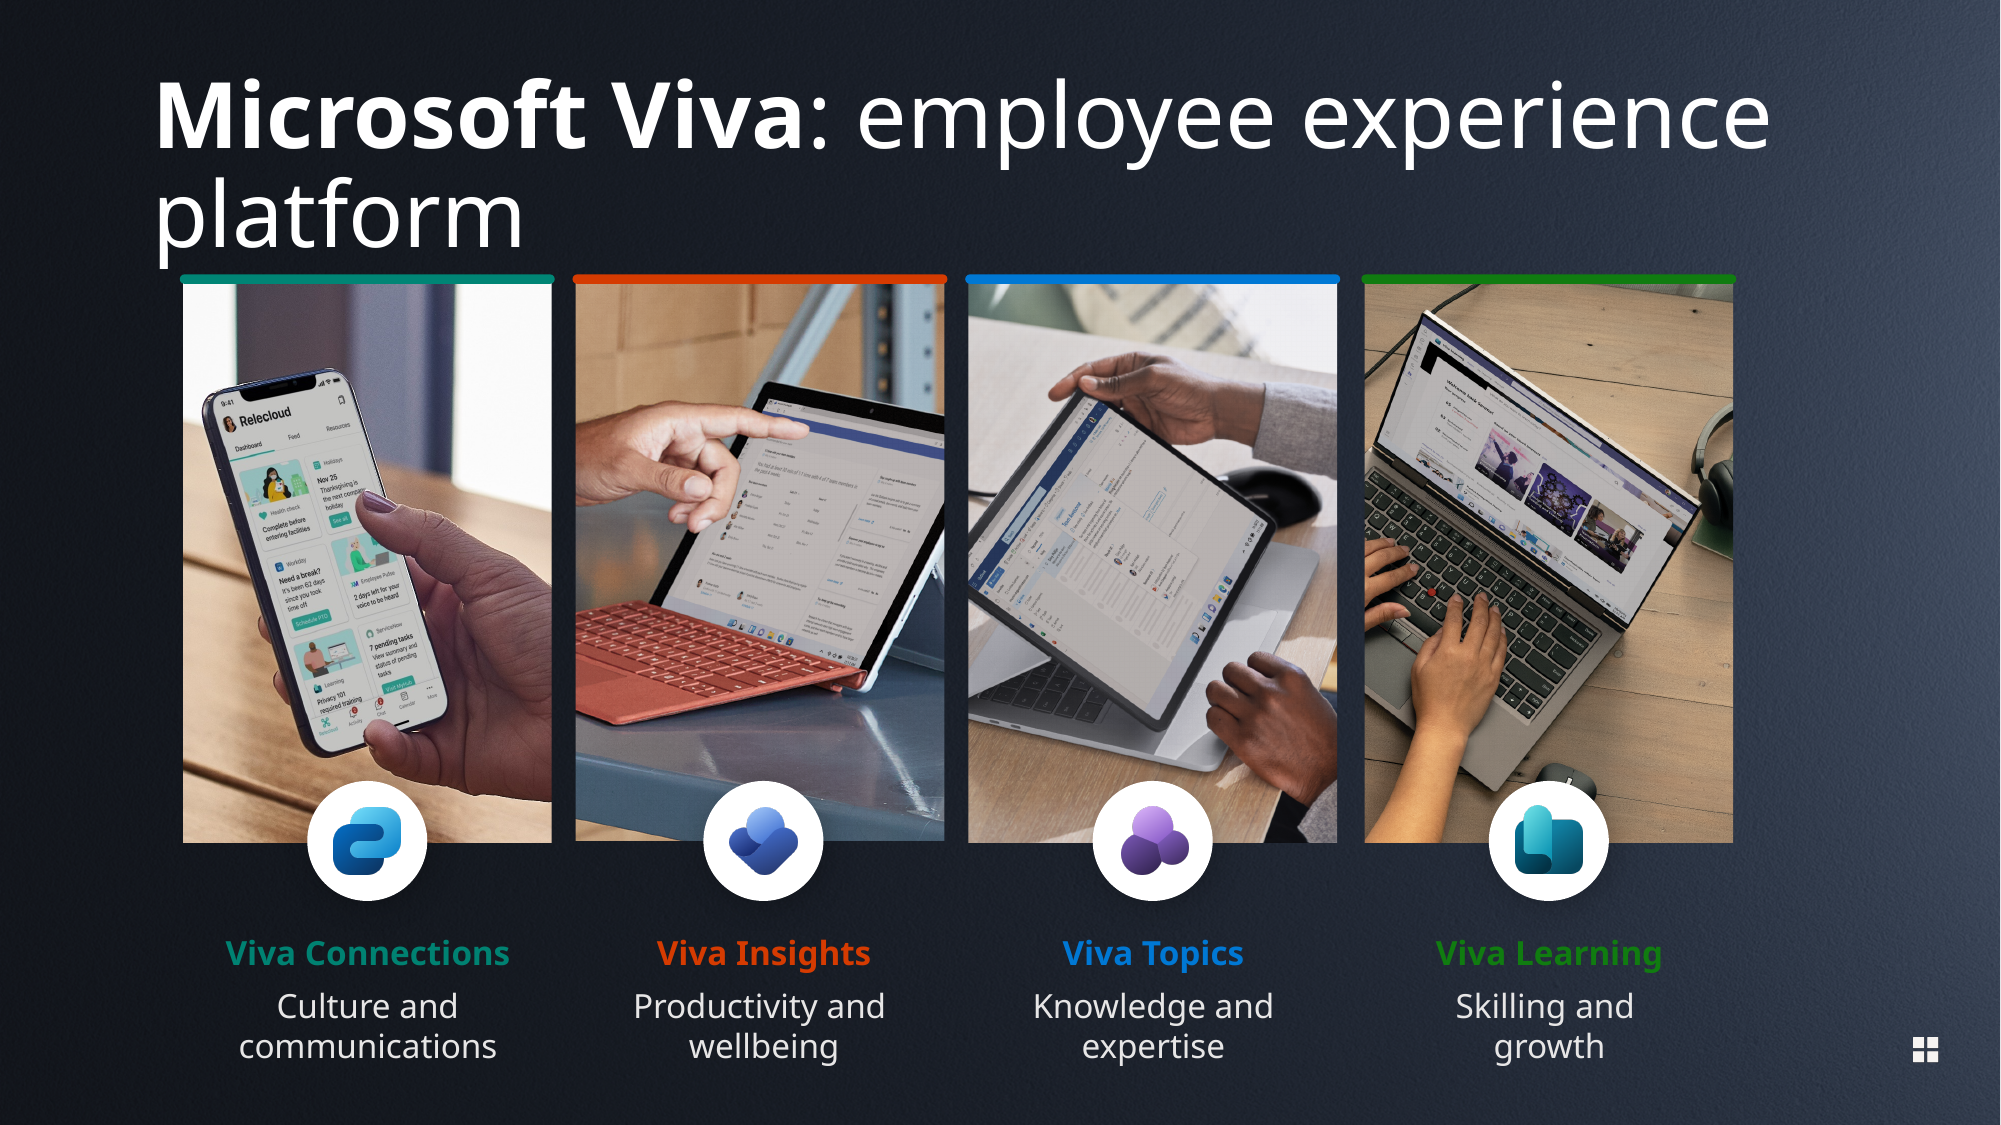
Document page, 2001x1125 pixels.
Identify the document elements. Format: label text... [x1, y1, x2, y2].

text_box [703, 780, 824, 901]
text_box [1360, 273, 1738, 285]
picture [0, 0, 2001, 1125]
text_box Viva Insights [590, 930, 936, 973]
text_box [964, 273, 1342, 285]
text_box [307, 780, 428, 901]
text_box Viva Learning [1376, 930, 1722, 973]
title Microsoft Viva: employee experience platform [137, 59, 1863, 278]
text_box Viva Connections [194, 930, 540, 973]
text_box Skilling and growth [1376, 983, 1722, 1065]
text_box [1488, 780, 1609, 901]
text_box [178, 273, 556, 285]
text_box Knowledge and expertise [980, 983, 1326, 1065]
text_box [571, 273, 949, 285]
text_box Culture and communications [194, 983, 540, 1065]
text_box Productivity and wellbeing [590, 983, 936, 1065]
text_box Viva Topics [980, 930, 1326, 973]
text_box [1092, 780, 1213, 901]
